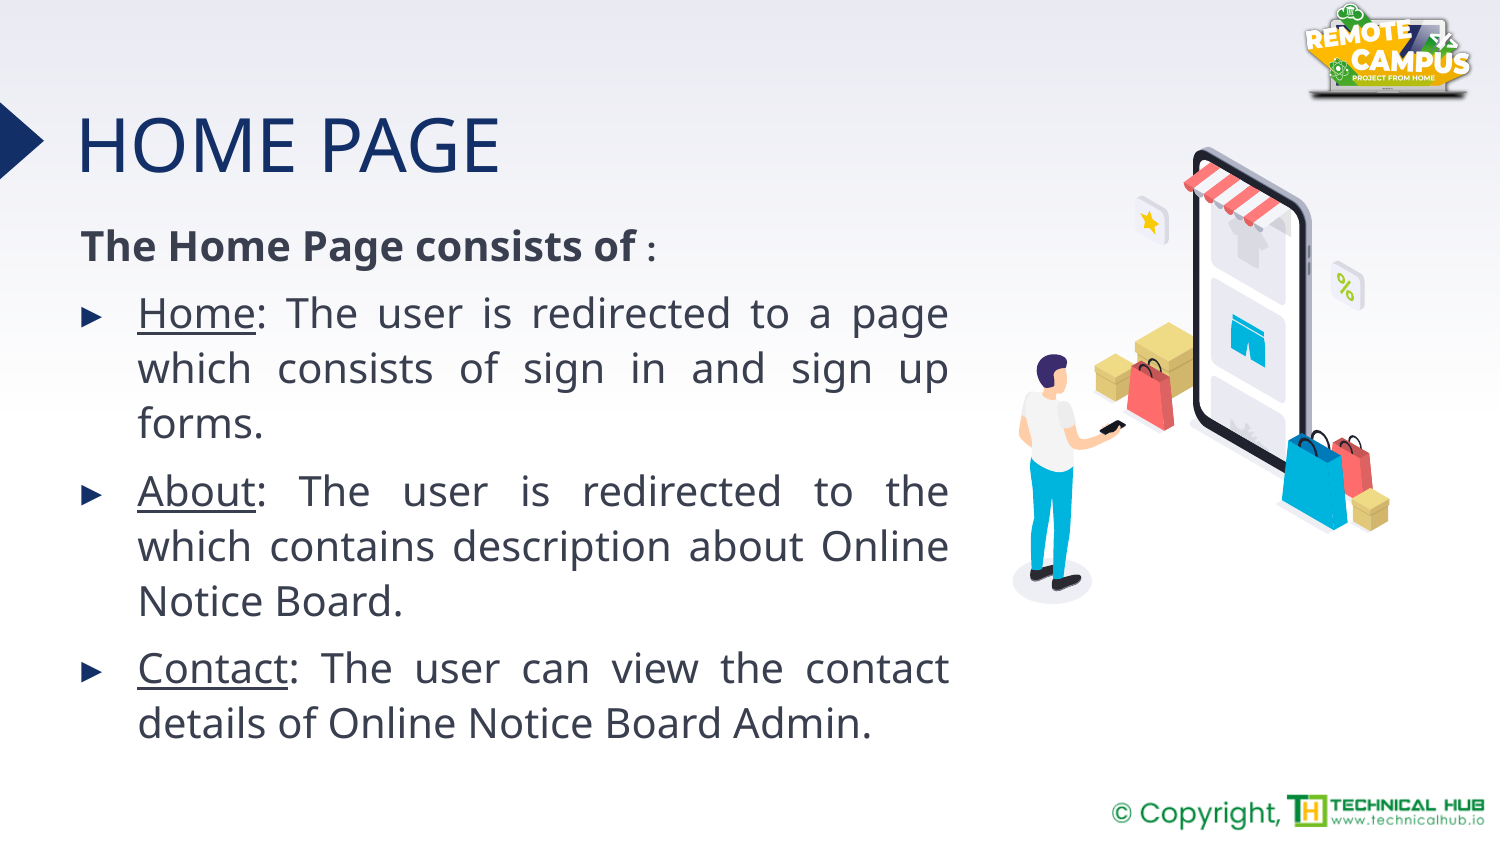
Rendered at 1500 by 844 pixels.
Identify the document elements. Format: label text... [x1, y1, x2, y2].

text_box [1012, 146, 1390, 605]
list The Home Page consists of : Home: The user is redirected to a page which consists of sign in and sign up forms. About: The user is redirected to the which contains description about Online Notice Board. Contact: The user can view the contact details of Online Notice Board Admin. [62, 214, 950, 760]
title HOME PAGE [75, 115, 1001, 197]
picture [1100, 790, 1500, 835]
picture [1299, 0, 1475, 105]
